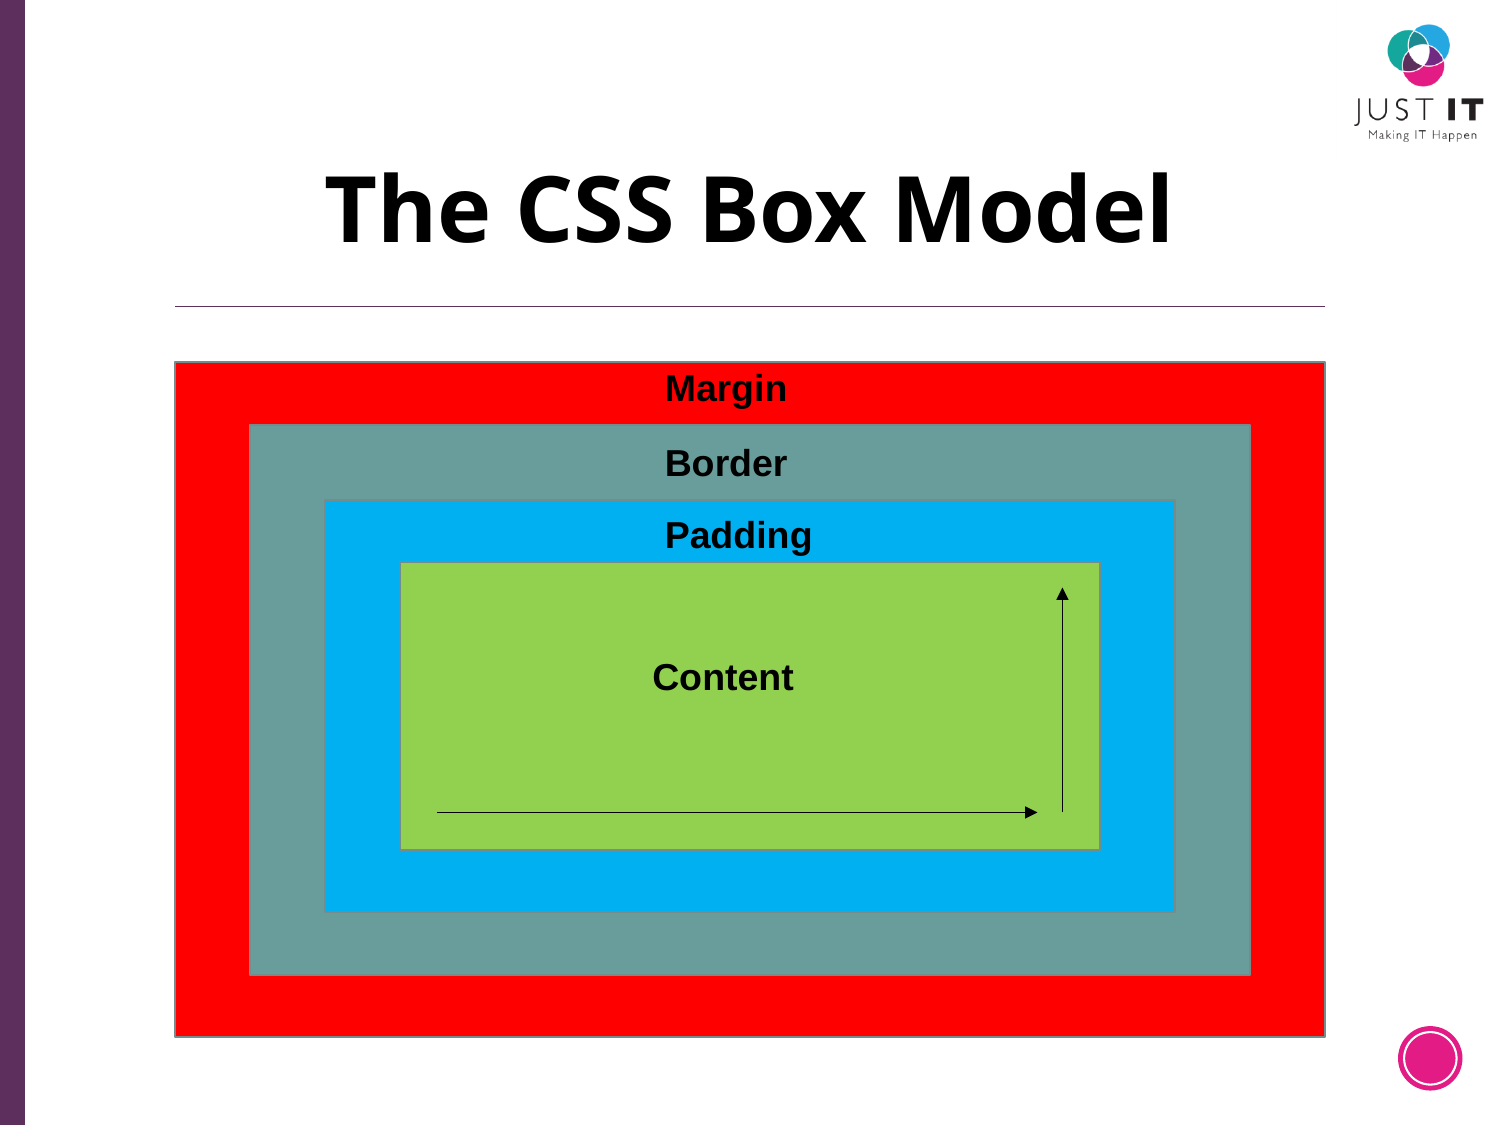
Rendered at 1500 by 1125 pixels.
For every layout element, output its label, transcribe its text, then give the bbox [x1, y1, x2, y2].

title The CSS Box Model [75, 119, 1425, 307]
text_box Border [650, 431, 850, 491]
text_box Padding [650, 503, 850, 564]
text_box [174, 361, 1326, 1038]
text_box Margin [650, 356, 850, 417]
text_box [249, 424, 1251, 976]
text_box [399, 561, 1101, 851]
text_box Content [637, 645, 838, 706]
list [112, 348, 1388, 1113]
text_box [324, 499, 1176, 913]
picture [1337, 0, 1499, 161]
